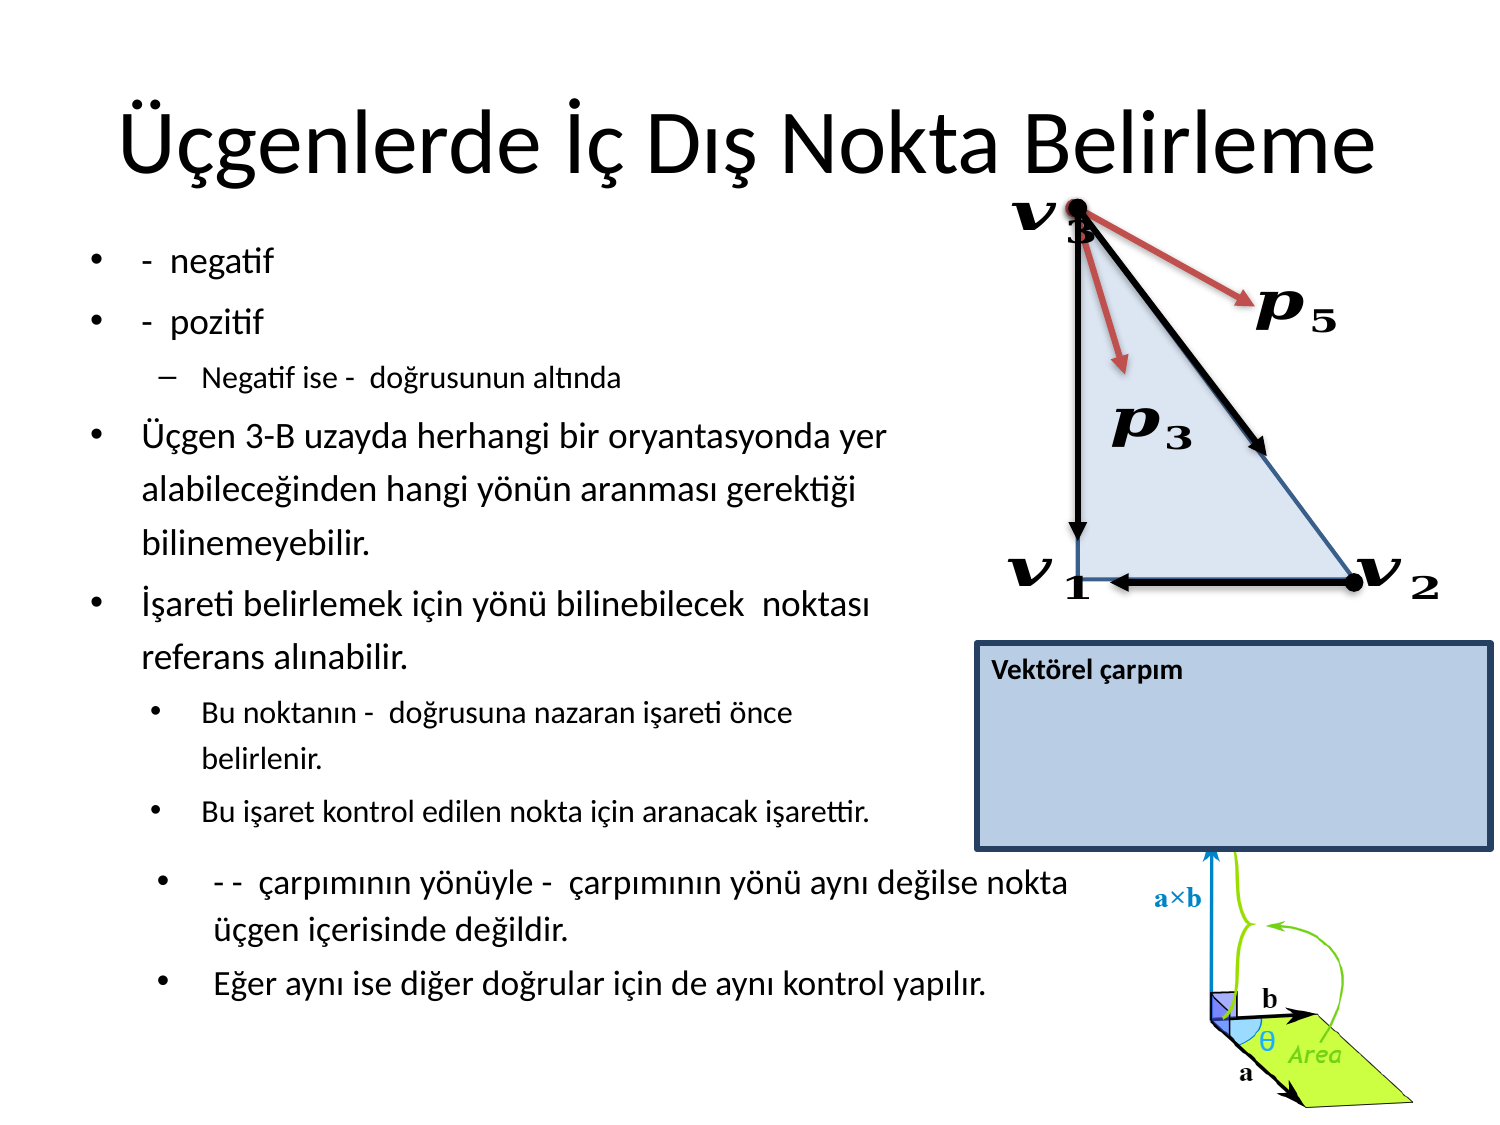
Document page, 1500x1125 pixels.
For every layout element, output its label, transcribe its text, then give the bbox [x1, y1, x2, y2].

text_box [1130, 816, 1466, 1118]
title Üçgenlerde İç Dış Nokta Belirleme [73, 42, 1424, 231]
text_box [1079, 207, 1267, 457]
text_box [1075, 462, 1352, 582]
